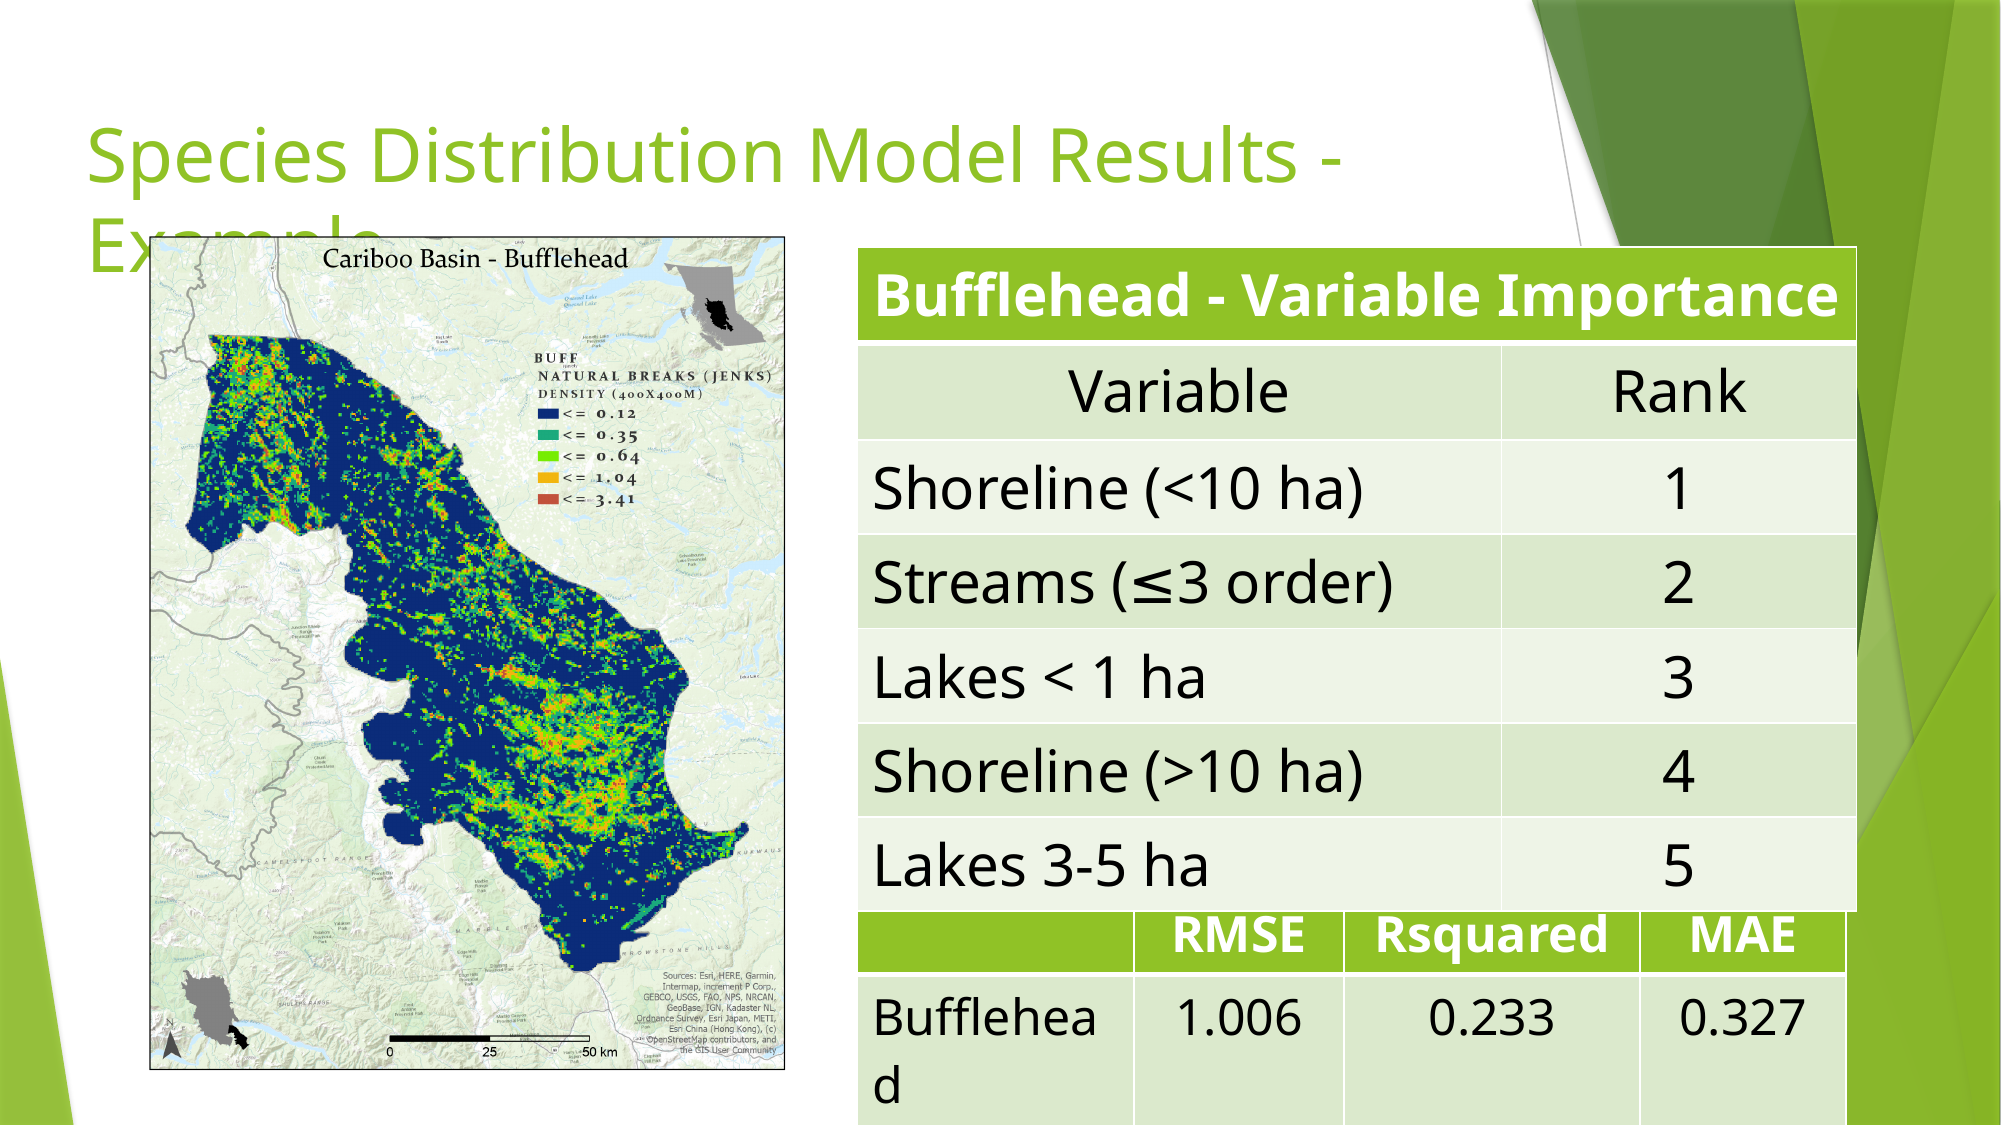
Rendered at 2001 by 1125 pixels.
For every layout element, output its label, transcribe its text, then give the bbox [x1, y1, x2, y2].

table_cell 1 [1502, 441, 1856, 533]
title Species Distribution Model Results - Example [71, 99, 1667, 317]
table_cell 3 [1502, 629, 1856, 722]
table_header MAE [1641, 912, 1845, 972]
table_cell Rank [1502, 346, 1856, 439]
table_cell Variable [858, 346, 1501, 439]
table_cell 5 [1502, 818, 1856, 910]
table_header [858, 912, 1133, 972]
table_header Bufflehead - Variable Importance [858, 248, 1856, 340]
picture [130, 217, 804, 1089]
table_header RMSE [1135, 912, 1343, 972]
table_cell 4 [1502, 724, 1856, 816]
table_cell 1.006 [1135, 977, 1343, 1125]
table_cell Shoreline (<10 ha) [858, 441, 1501, 533]
table_header Rsquared [1345, 912, 1639, 972]
table_cell 0.327 [1641, 977, 1845, 1125]
table_cell 0.233 [1345, 977, 1639, 1125]
table_cell Lakes 3-5 ha [858, 818, 1501, 910]
table_cell Shoreline (>10 ha) [858, 724, 1501, 816]
table_cell 2 [1502, 535, 1856, 628]
table_cell Bufflehead [858, 977, 1133, 1125]
table_cell Lakes < 1 ha [858, 629, 1501, 722]
table_cell Streams (≤3 order) [858, 535, 1501, 628]
